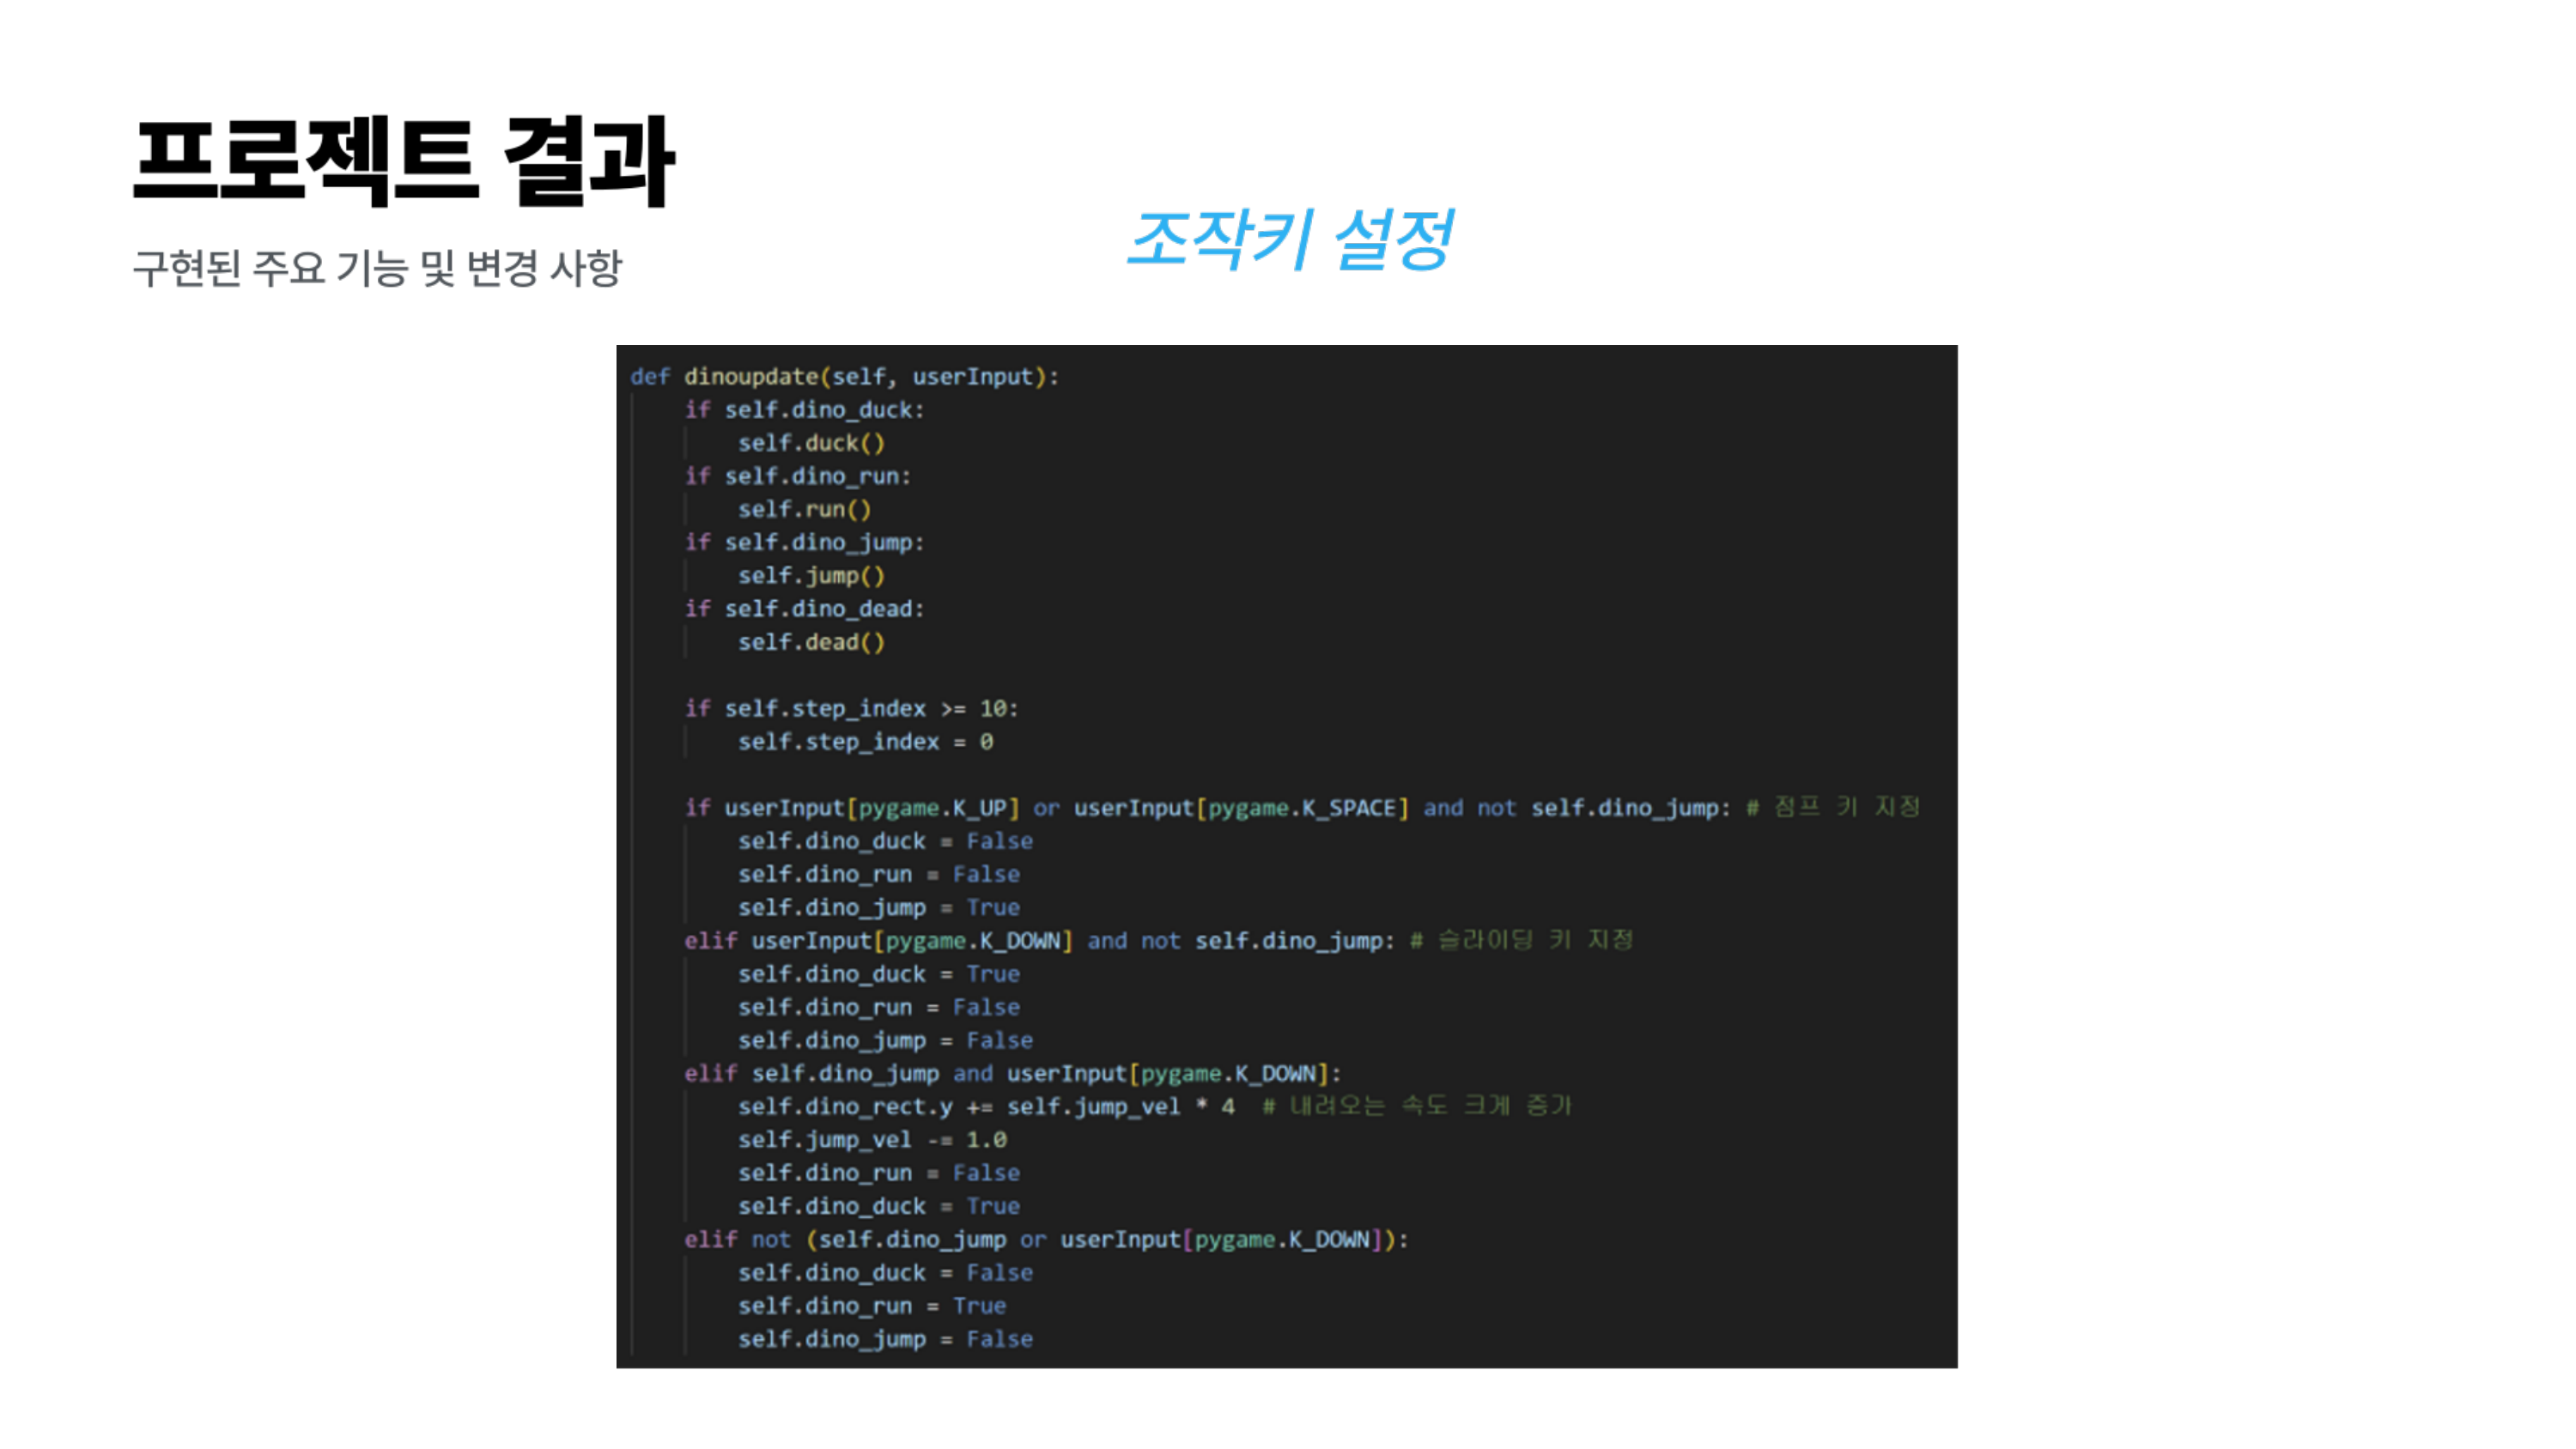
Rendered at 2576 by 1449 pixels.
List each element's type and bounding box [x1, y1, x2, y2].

picture [100, 50, 1959, 1370]
